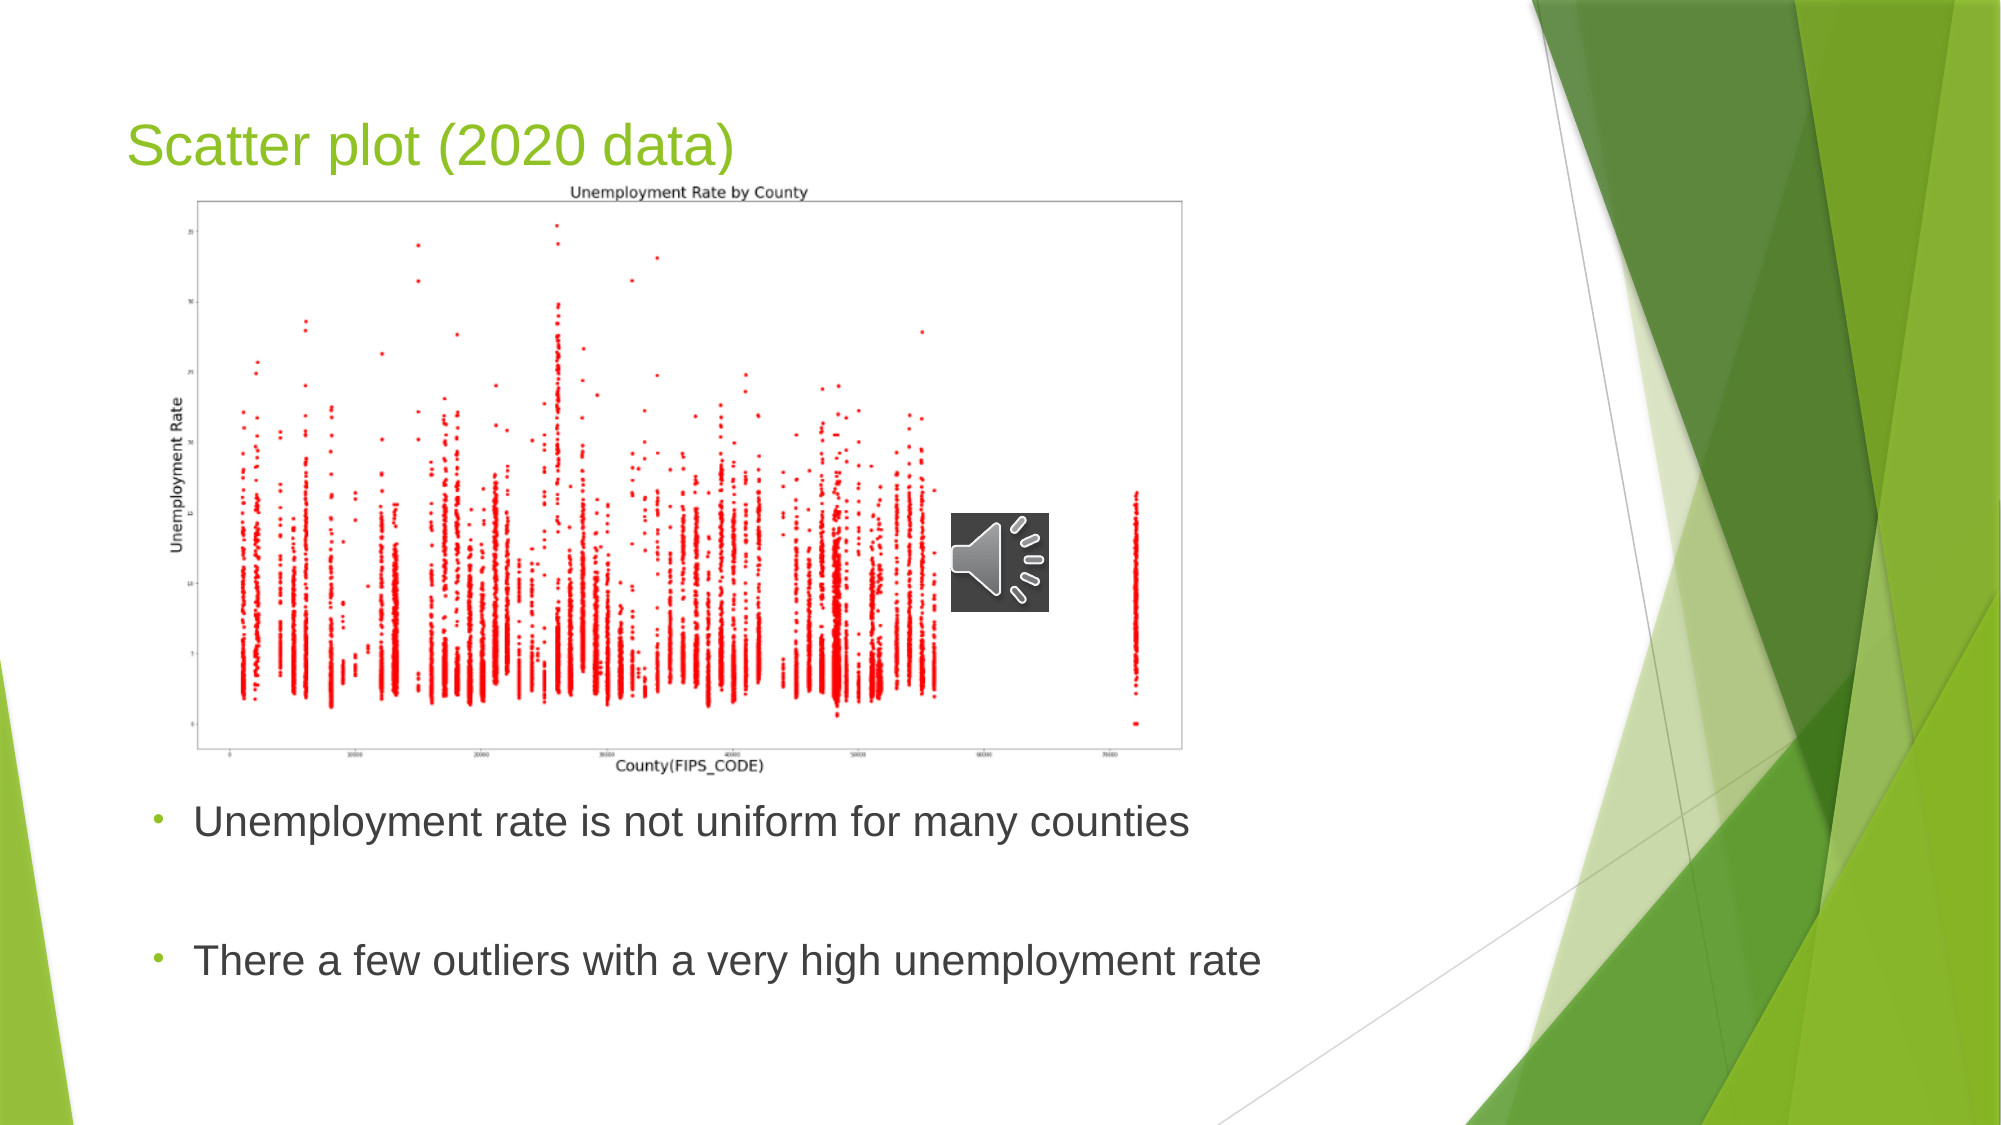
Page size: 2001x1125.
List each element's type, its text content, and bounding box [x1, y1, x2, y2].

title Scatter plot (2020 data) [111, 99, 1522, 194]
list Unemployment rate is not uniform for many counties There a few outliers with a very high unemployment rate [137, 785, 1336, 1054]
picture [156, 175, 1194, 787]
